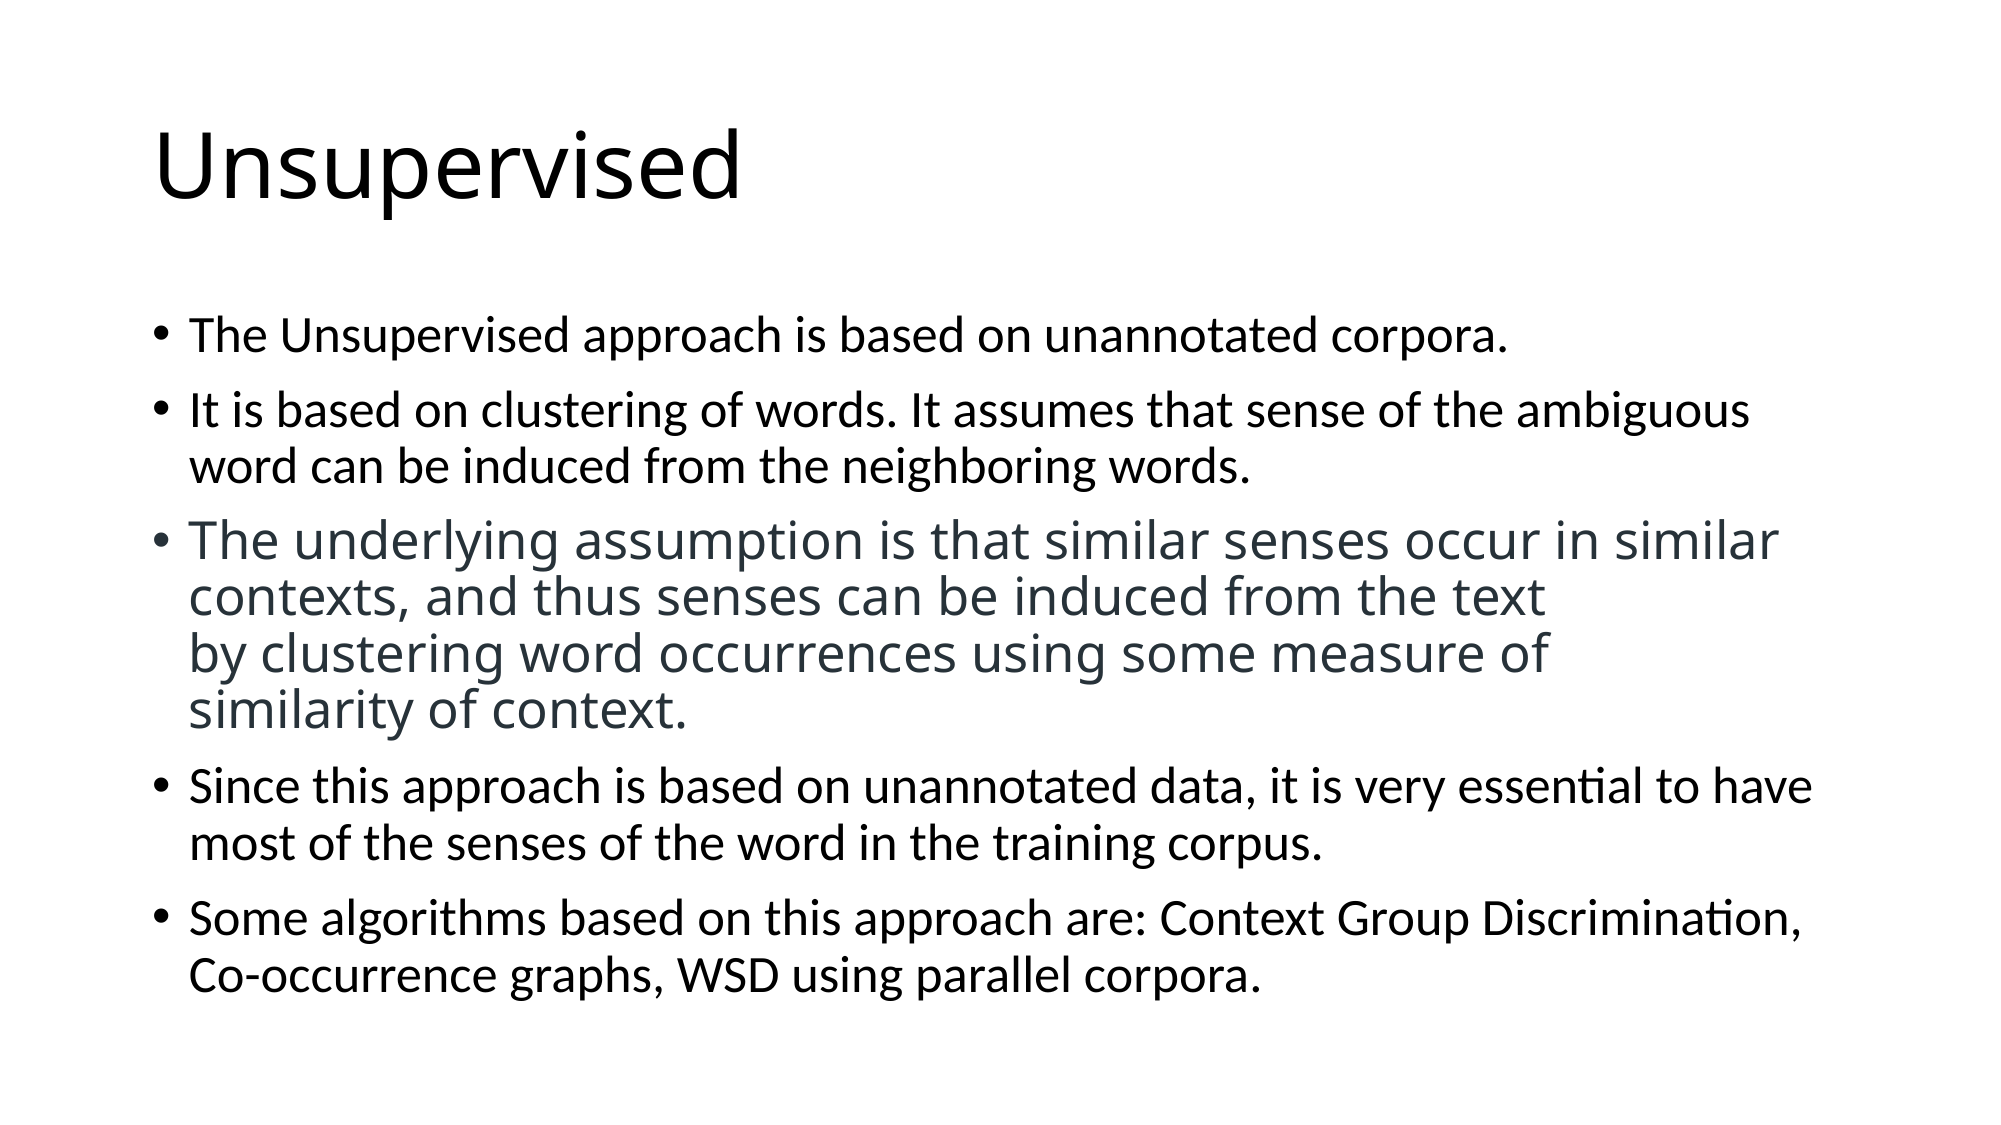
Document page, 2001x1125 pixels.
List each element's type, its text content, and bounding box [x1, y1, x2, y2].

list The Unsupervised approach is based on unannotated corpora. It is based on clustering of words. It assumes that sense of the ambiguous word can be induced from the neighboring words. The underlying assumption is that similar senses occur in similar contexts, and thus senses can be induced from the text by clustering word occurrences using some measure of similarity of context. Since this approach is based on unannotated data, it is very essential to have most of the senses of the word in the training corpus. Some algorithms based on this approach are: Context Group Discrimination, Co-occurrence graphs, WSD using parallel corpora. [137, 299, 1863, 1014]
title Unsupervised [137, 59, 1863, 278]
